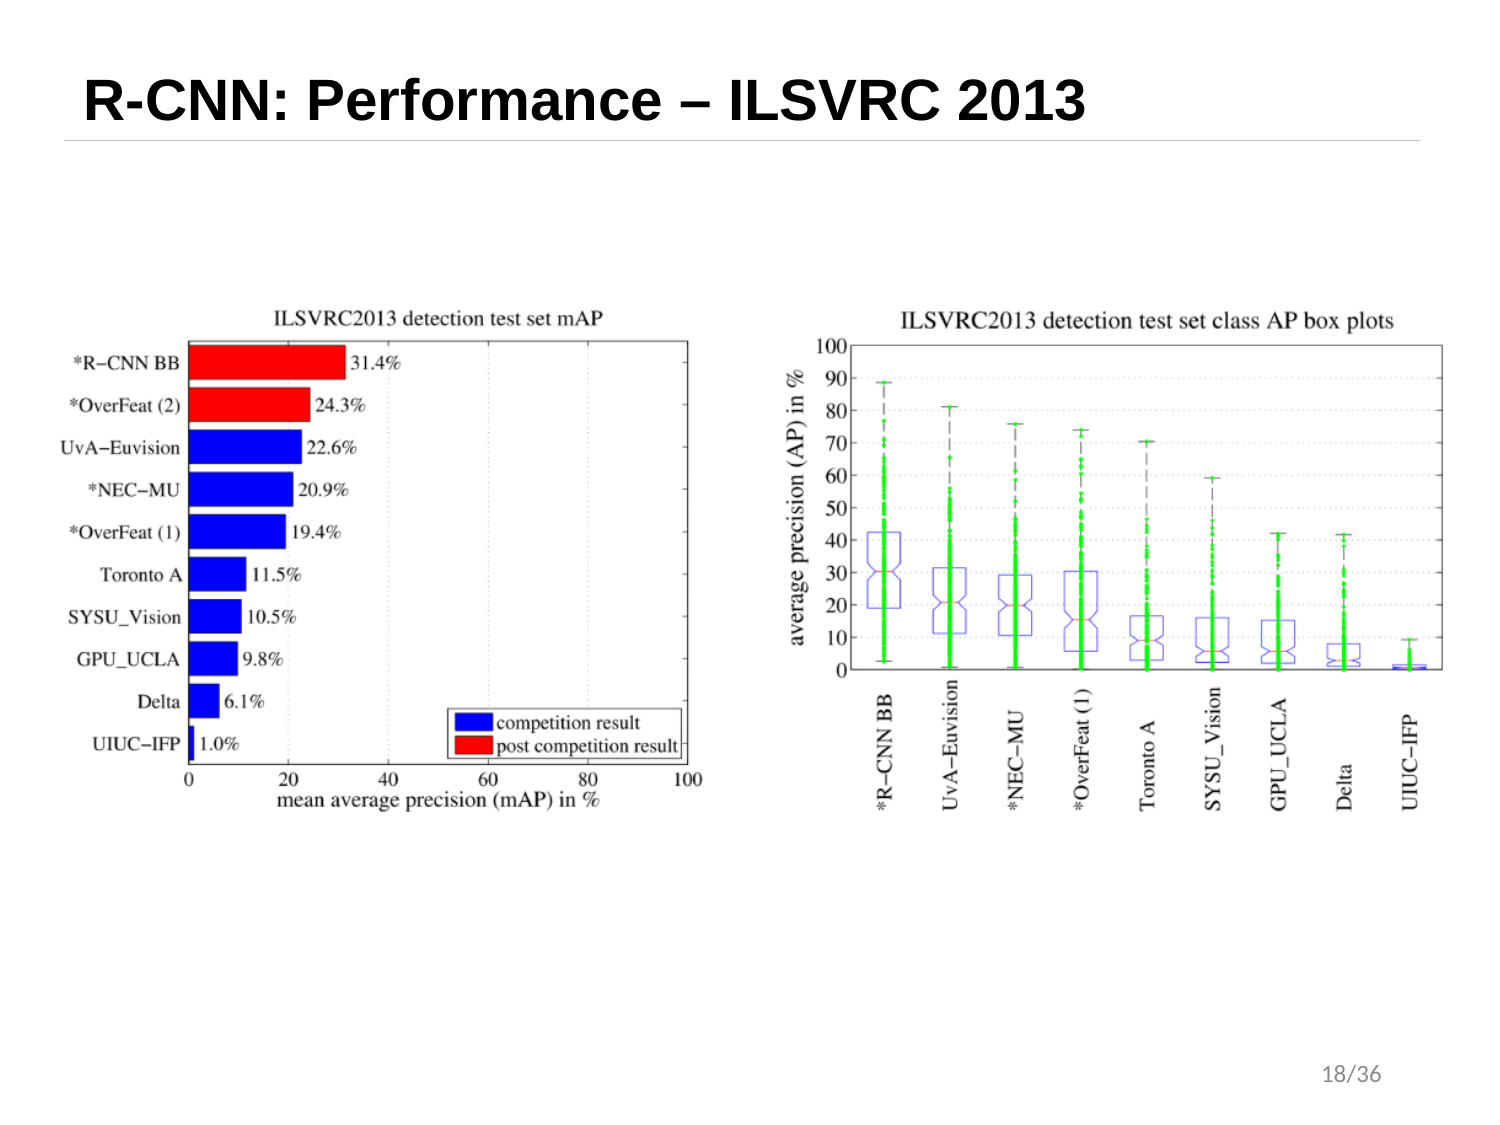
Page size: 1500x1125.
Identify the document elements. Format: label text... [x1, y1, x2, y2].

text_box R-CNN: Performance – ILSVRC 2013 [68, 54, 1103, 140]
picture [43, 287, 1465, 834]
slide_number 18 [1059, 1042, 1397, 1103]
